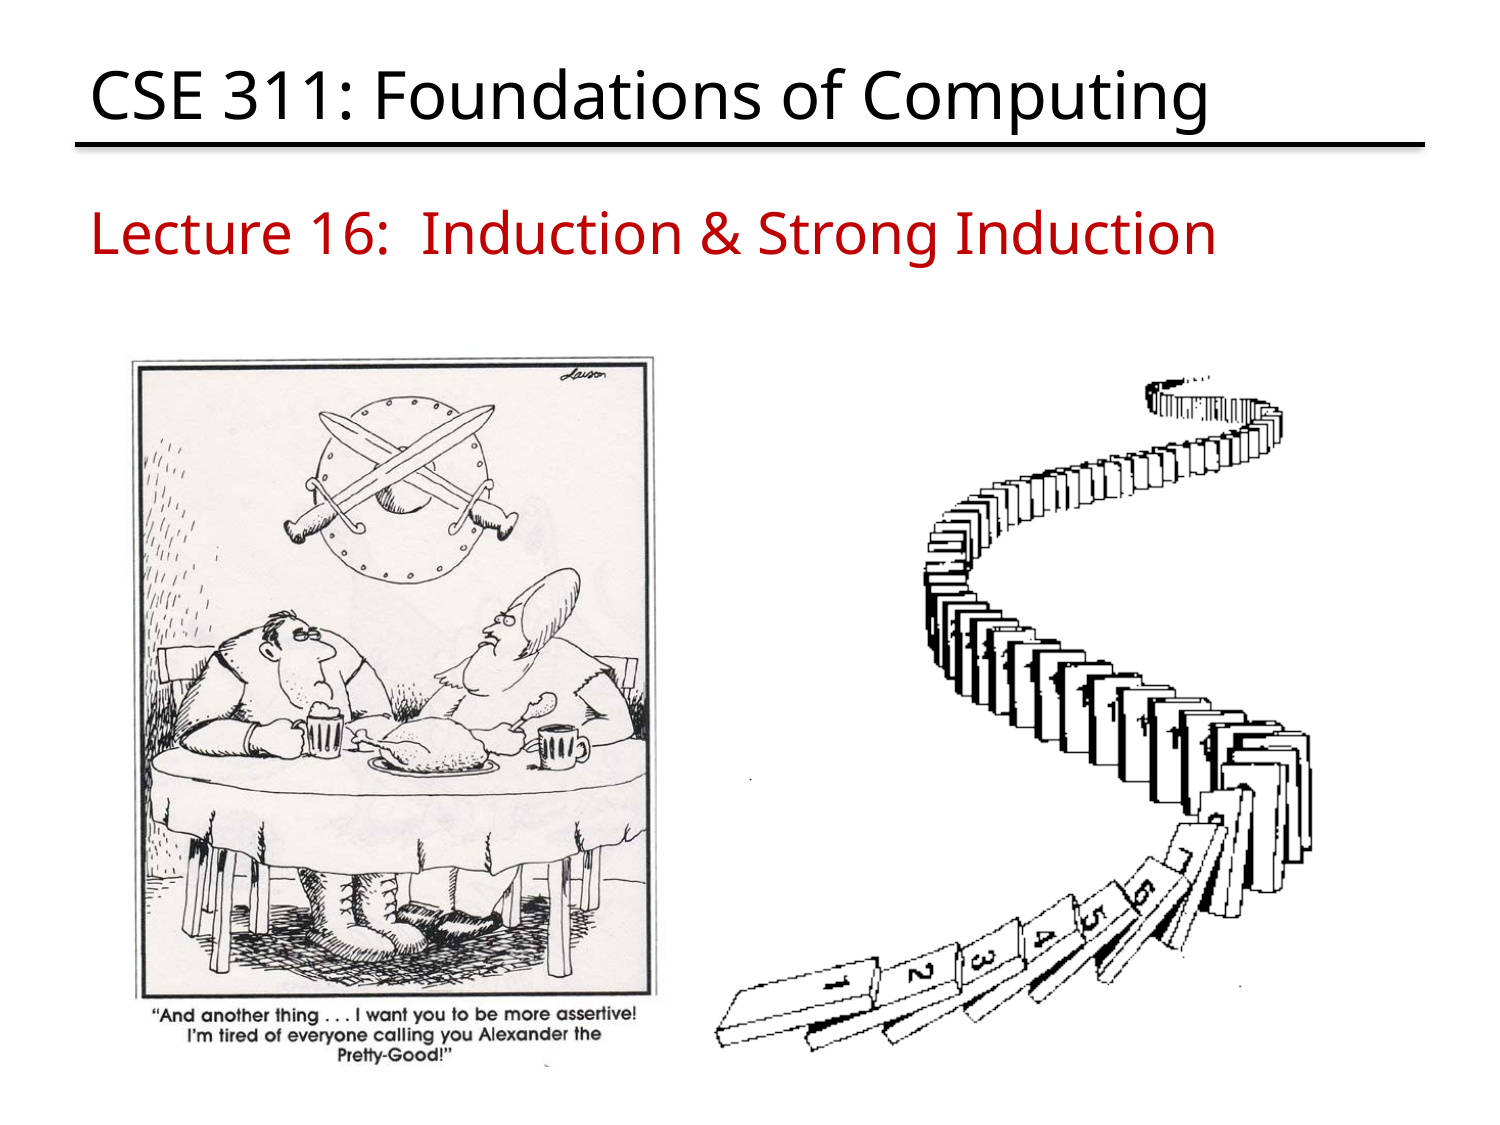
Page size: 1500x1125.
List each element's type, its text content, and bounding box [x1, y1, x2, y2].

picture [704, 359, 1338, 1056]
text_box Lecture 16: Induction & Strong Induction [74, 188, 1425, 344]
title CSE 311: Foundations of Computing [75, 45, 1425, 145]
picture [117, 331, 676, 1067]
